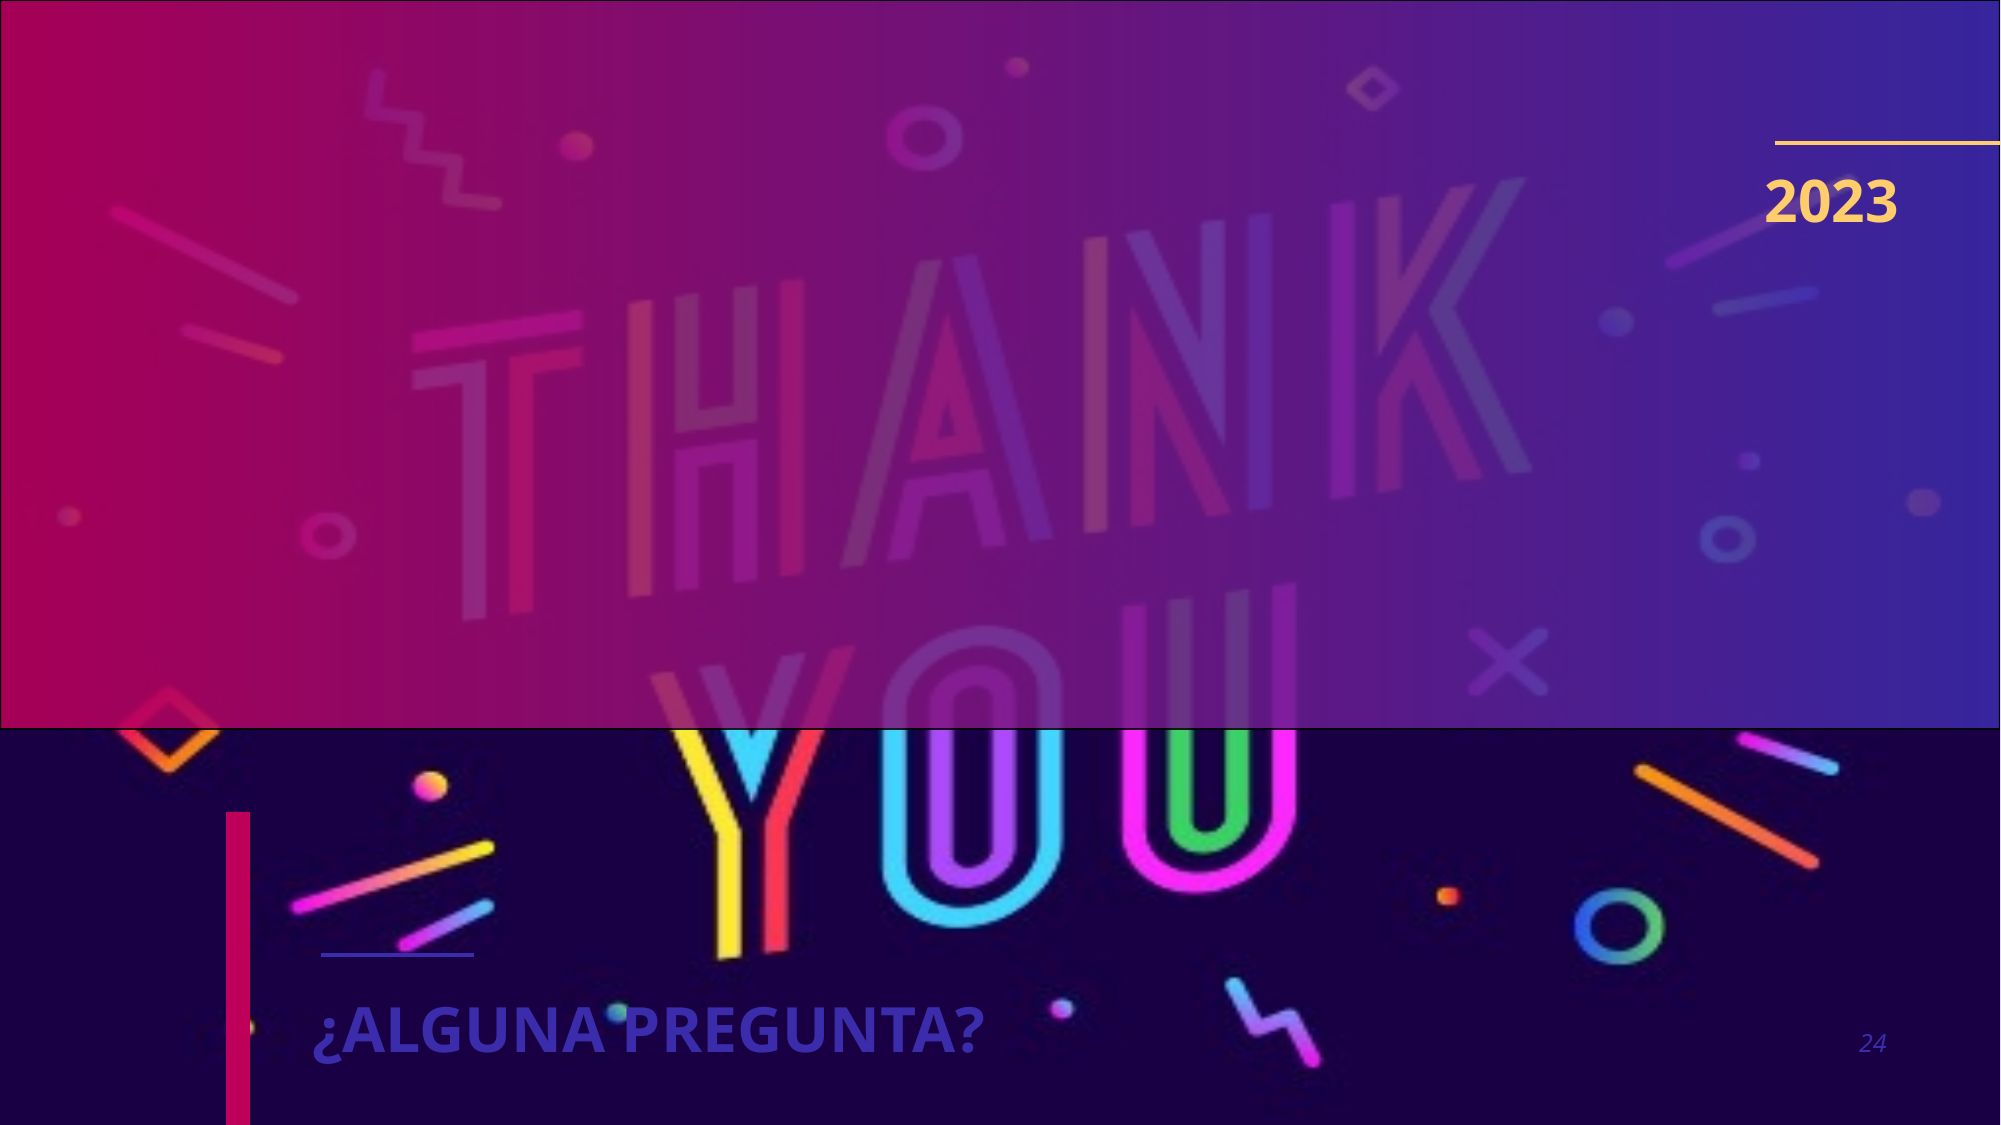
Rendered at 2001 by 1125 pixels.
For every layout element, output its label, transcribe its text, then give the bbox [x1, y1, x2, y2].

subtitle ¿ALGUNA PREGUNTA? [297, 991, 1798, 1091]
slide_number 24 [1451, 1015, 1902, 1075]
picture [0, 0, 2001, 1125]
list 2023 [1749, 164, 1990, 244]
